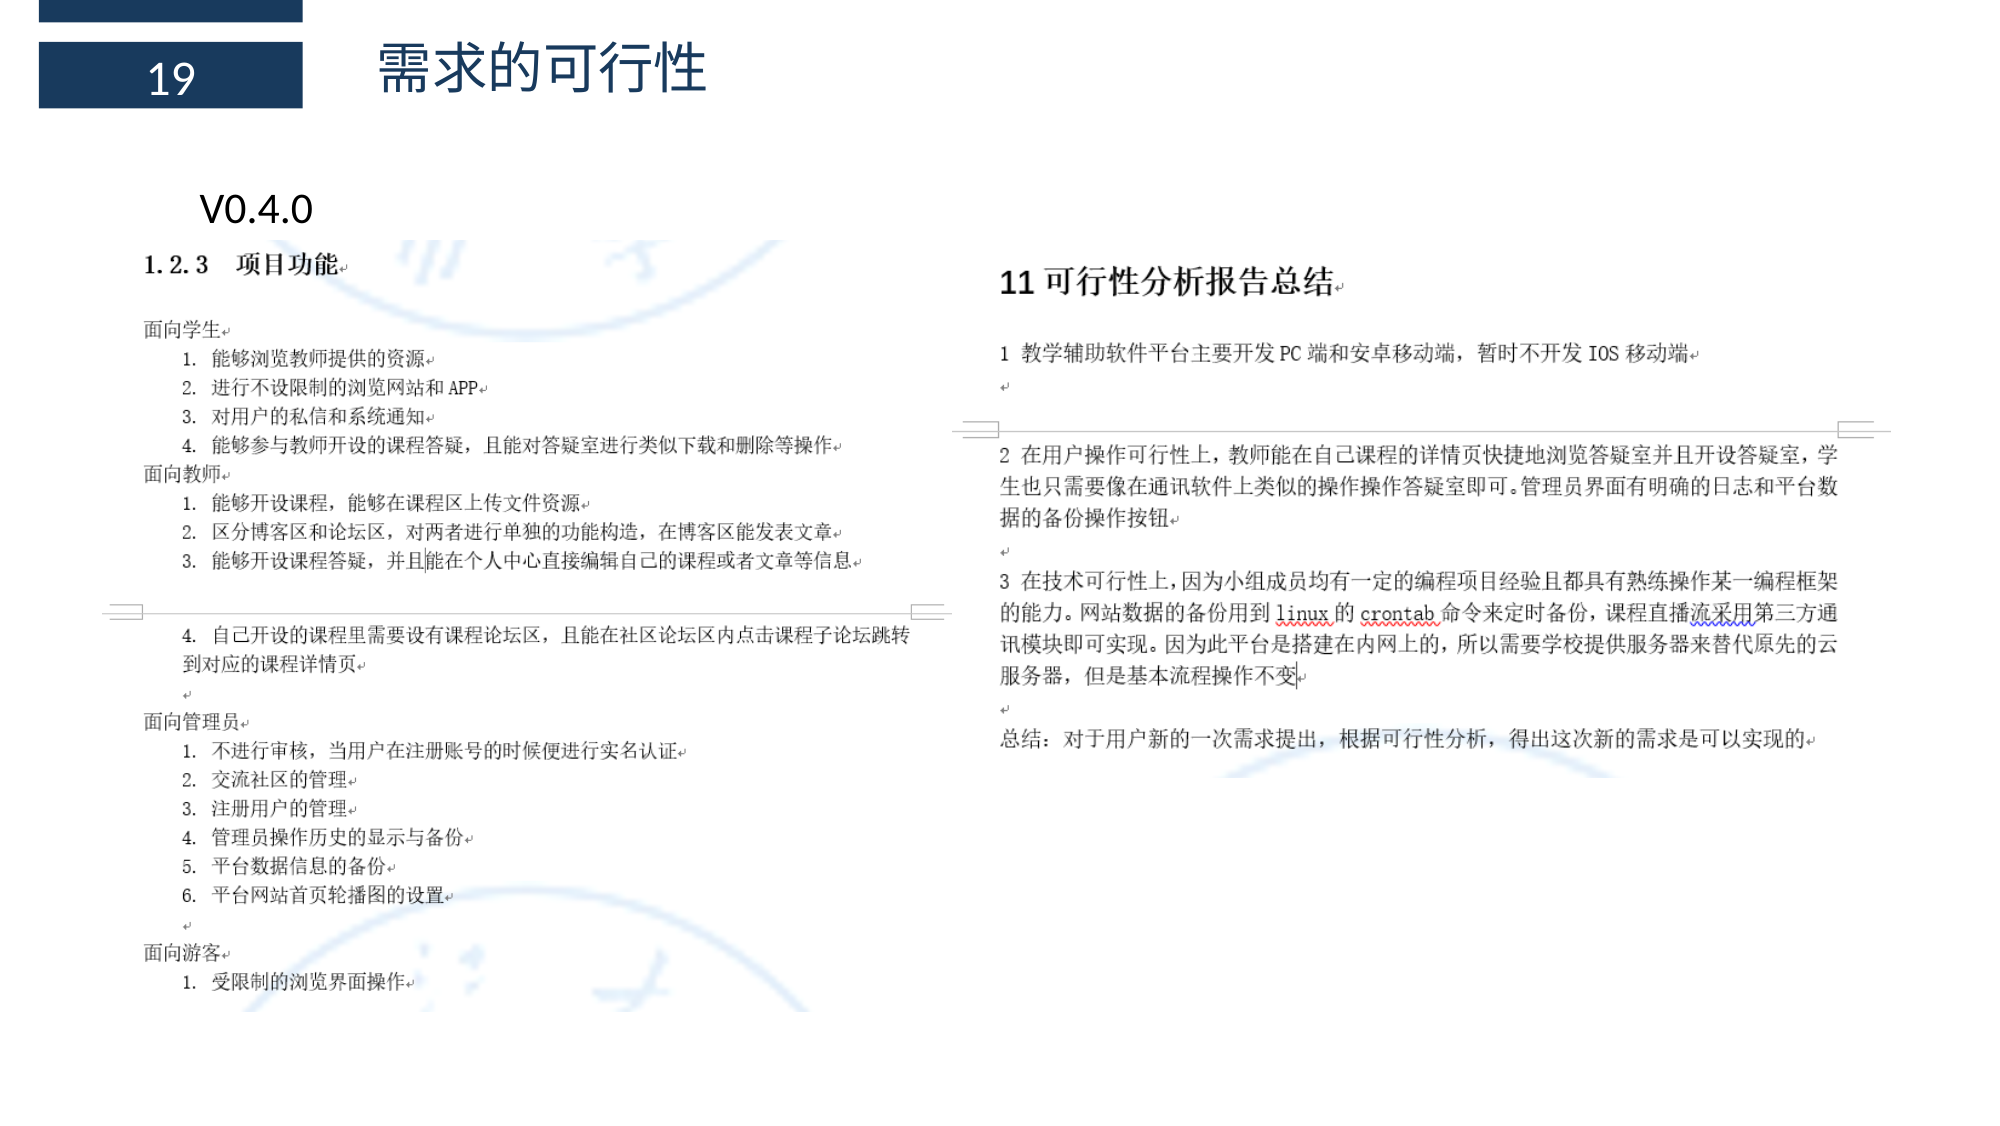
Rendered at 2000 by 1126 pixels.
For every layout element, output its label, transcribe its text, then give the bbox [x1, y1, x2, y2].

picture [101, 240, 1891, 1012]
text_box V0.4.0 [184, 172, 776, 239]
text_box [37, 0, 305, 24]
text_box 需求的可行性 [361, 26, 1355, 108]
text_box 19 [37, 40, 305, 111]
